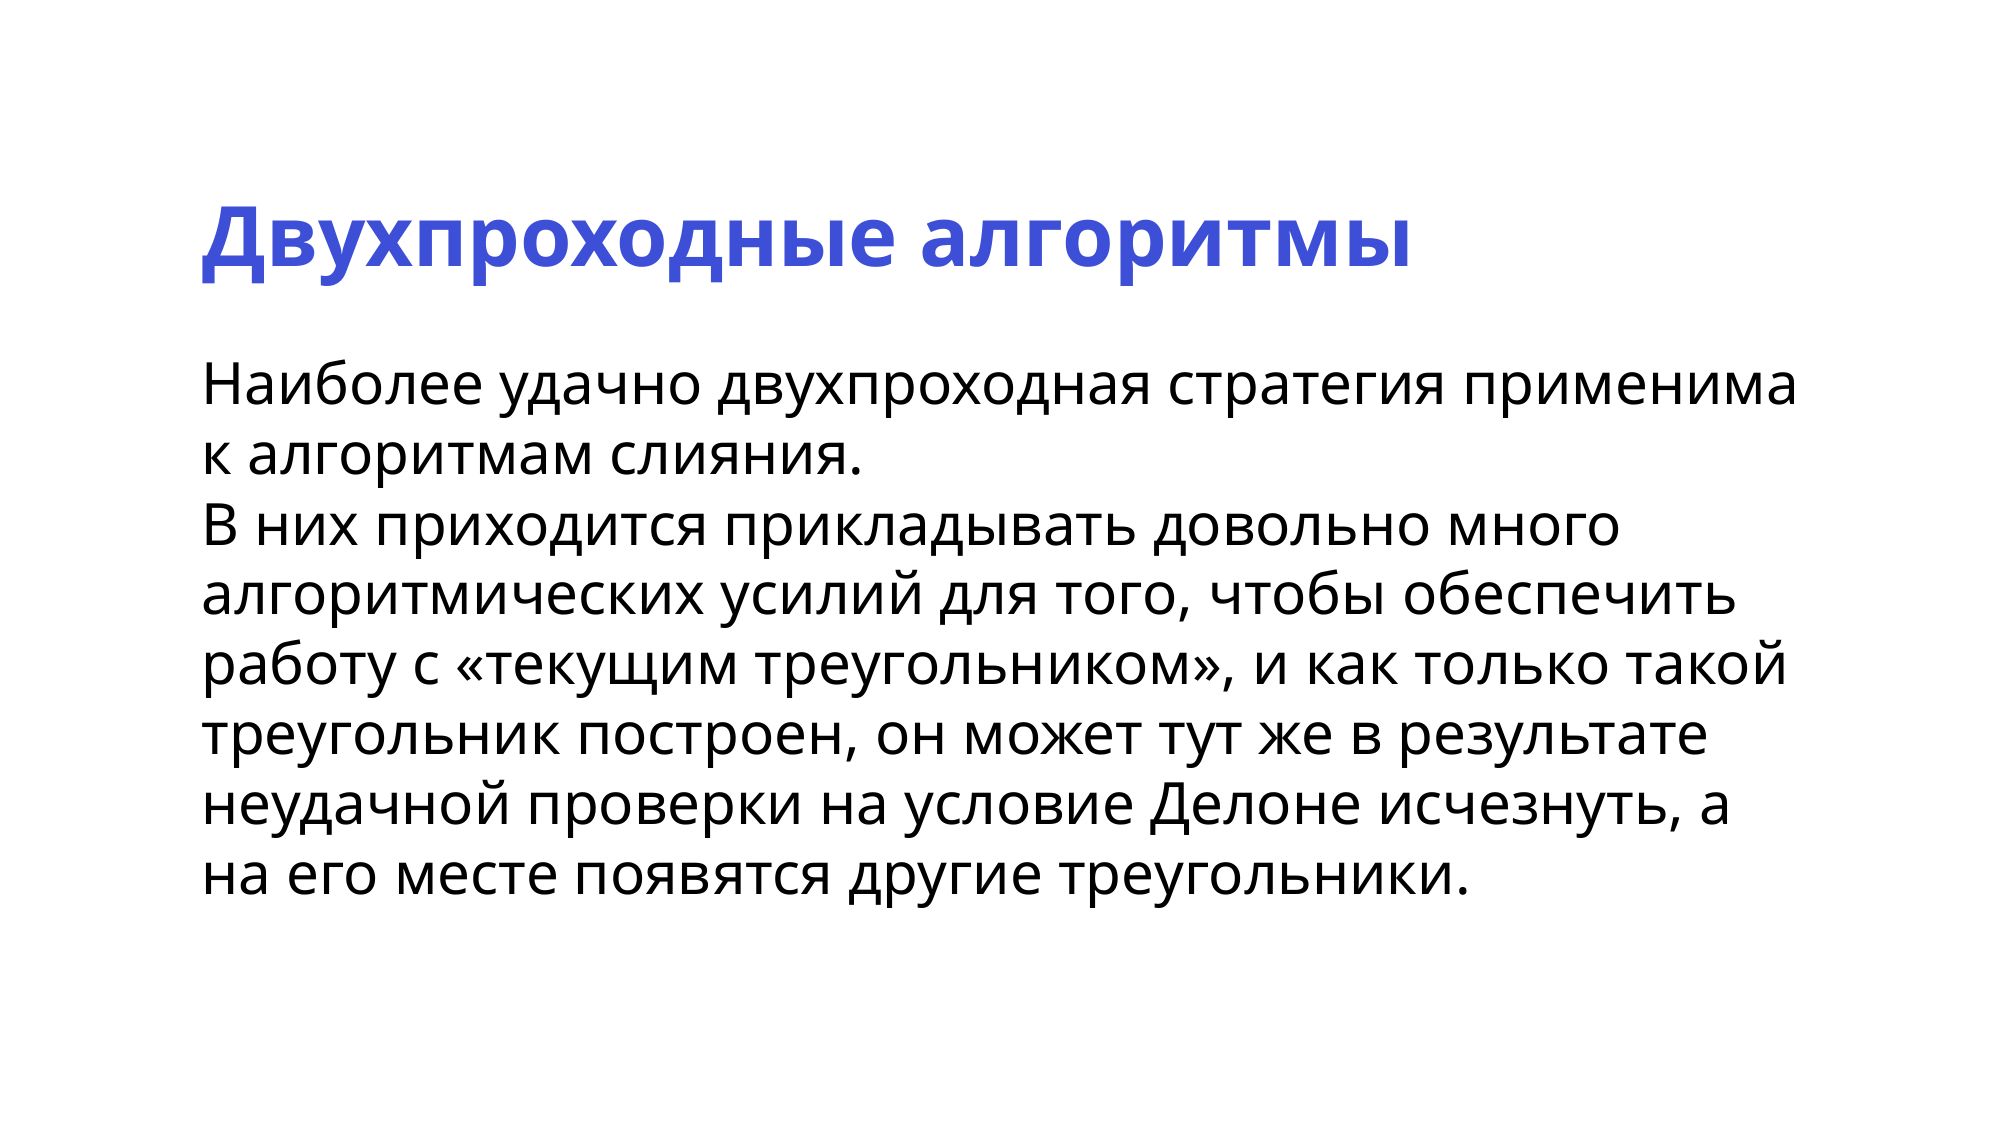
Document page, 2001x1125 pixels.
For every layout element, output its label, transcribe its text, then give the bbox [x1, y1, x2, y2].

text_box Наиболее удачно двухпроходная стратегия применима к алгоритмам слияния. В них приходится прикладывать довольно много алгоритмических усилий для того, чтобы обеспечить работу с «текущим треугольником», и как только такой треугольник построен, он может тут же в результате неудачной проверки на условие Делоне исчезнуть, а на его месте появятся другие треугольники. [186, 339, 1816, 914]
text_box Двухпроходные алгоритмы [187, 187, 1820, 307]
